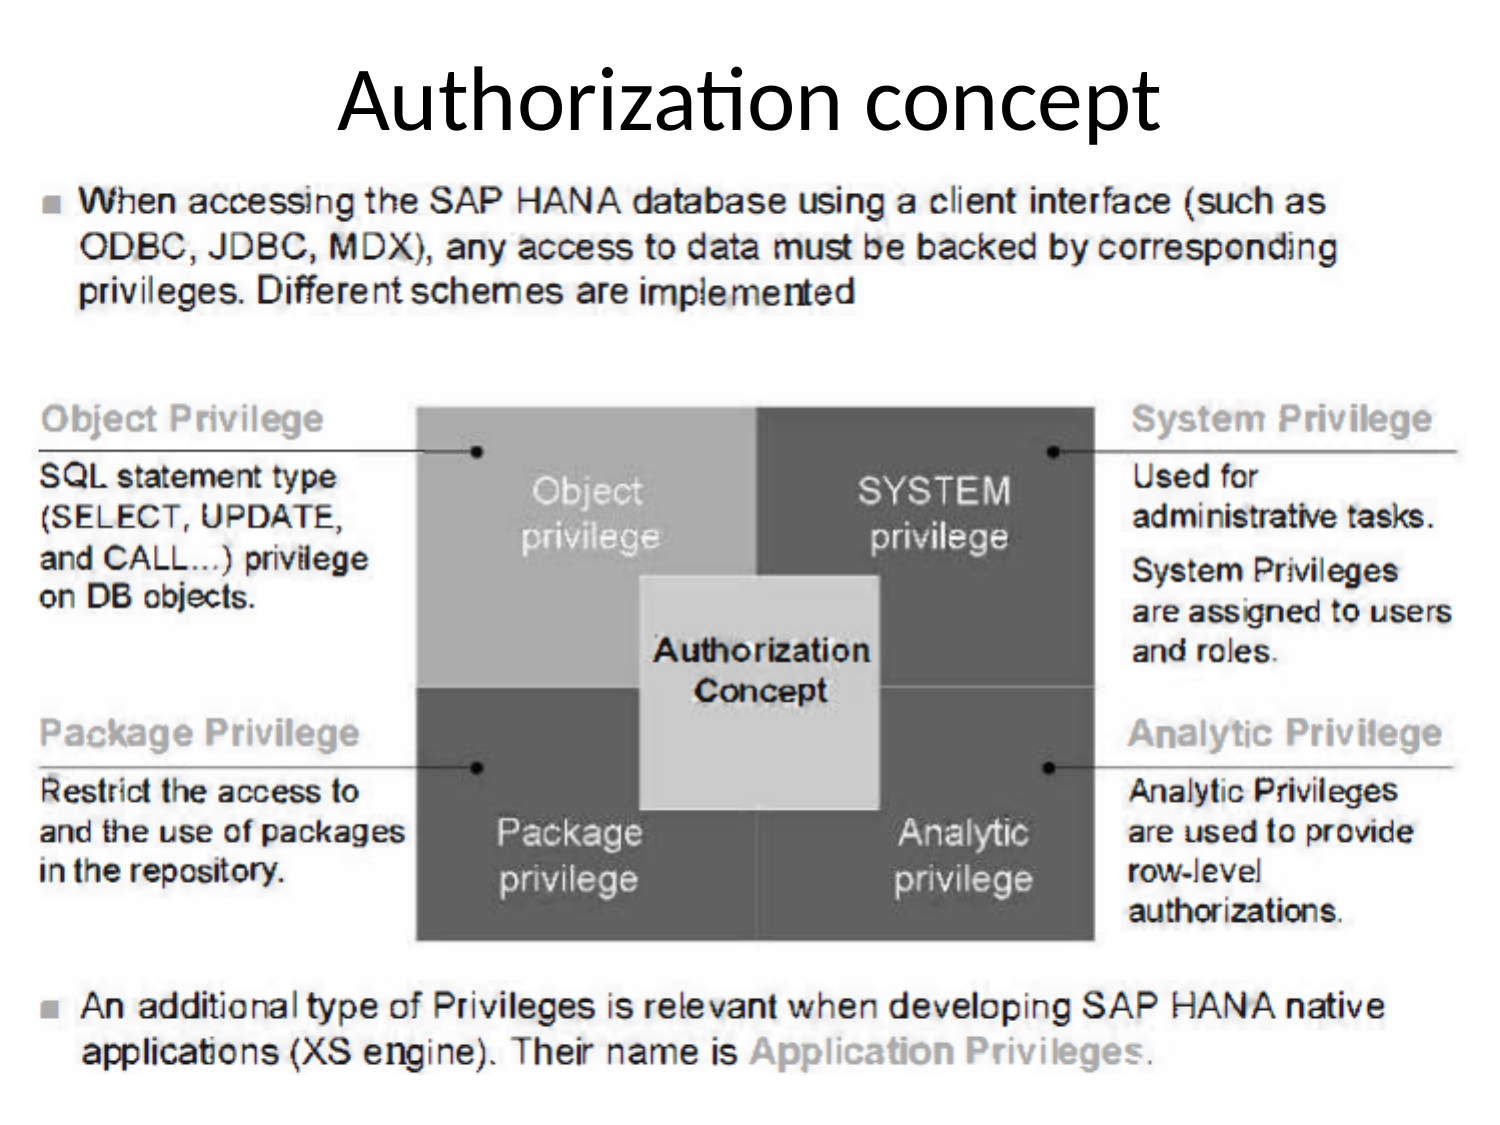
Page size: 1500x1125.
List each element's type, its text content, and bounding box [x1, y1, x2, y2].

title Authorization concept [75, 0, 1425, 172]
picture [31, 174, 1466, 1076]
